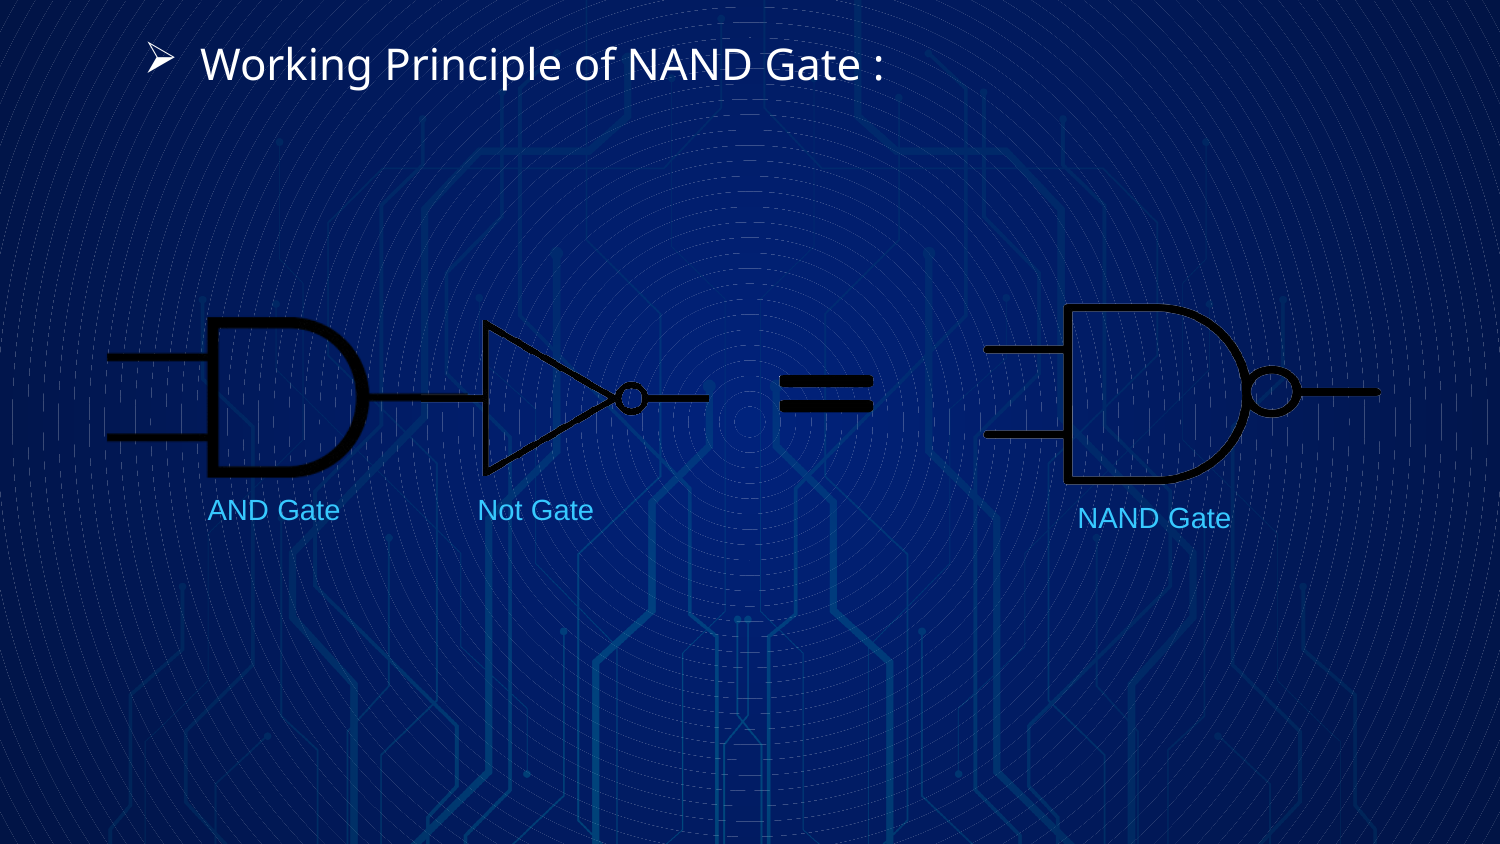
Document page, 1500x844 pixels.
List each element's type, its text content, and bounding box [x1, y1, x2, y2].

title Working Principle of NAND Gate : [24, 21, 900, 107]
picture [87, 0, 1392, 844]
text_box Not Gate [462, 485, 633, 534]
text_box AND Gate [192, 505, 363, 534]
text_box NAND Gate [1062, 499, 1259, 543]
